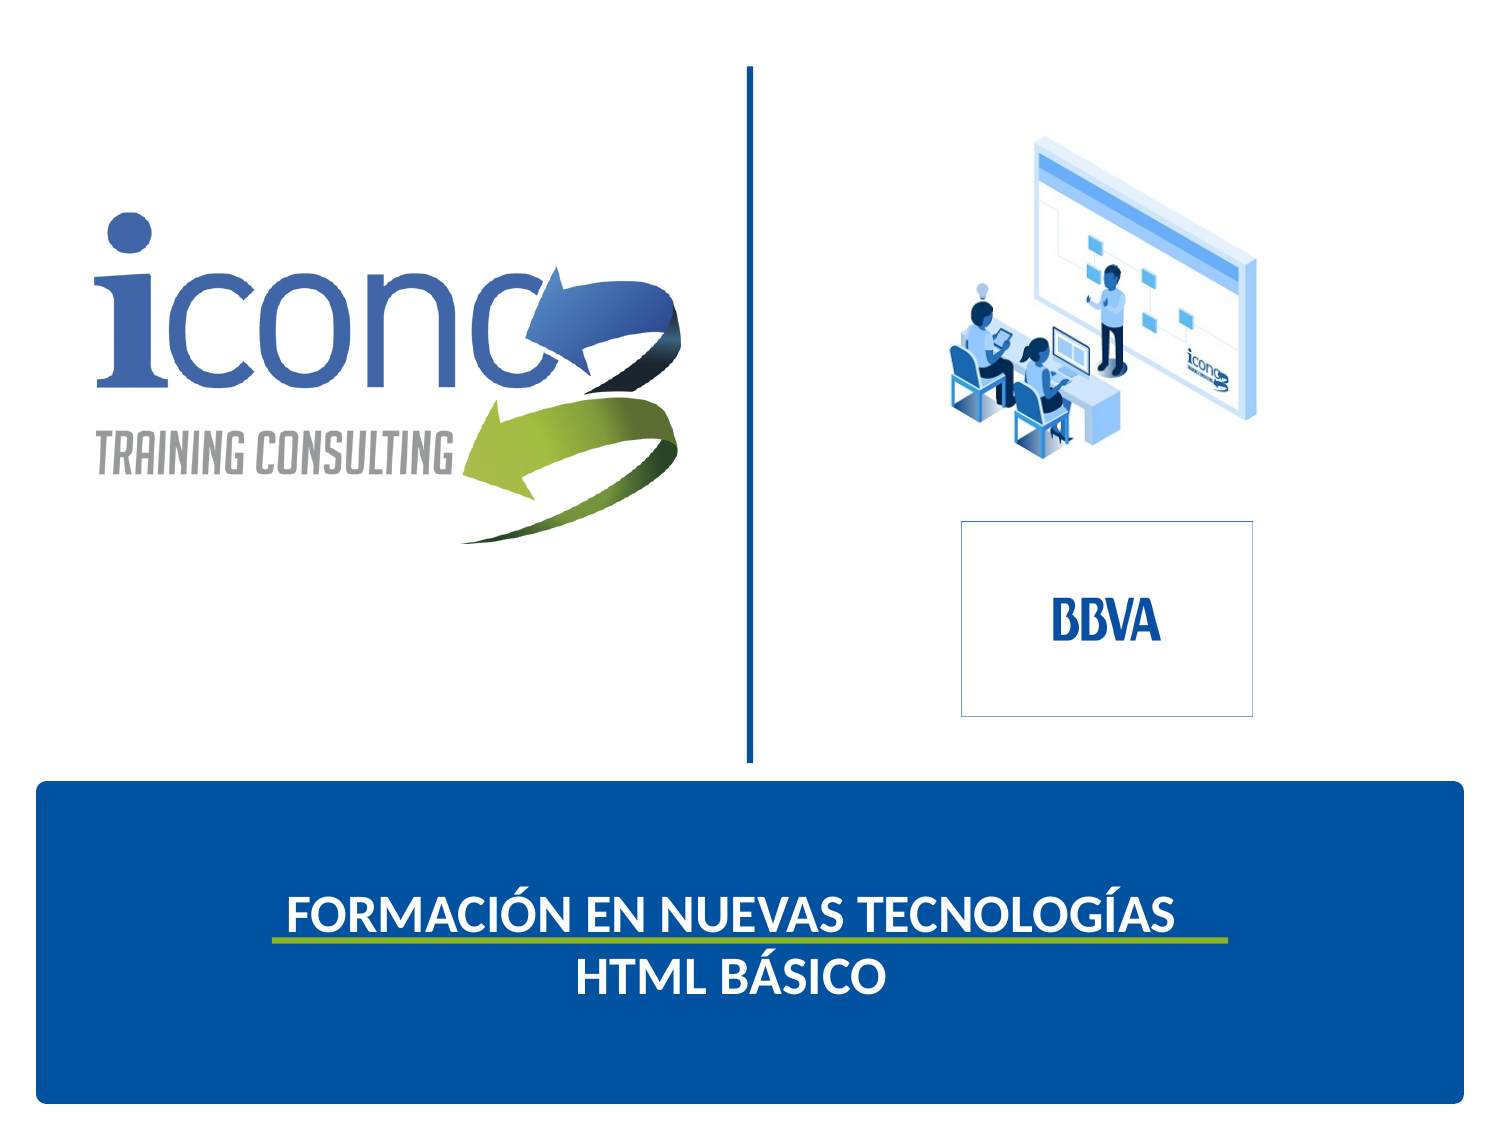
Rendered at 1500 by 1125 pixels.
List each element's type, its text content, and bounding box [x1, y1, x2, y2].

picture [88, 207, 682, 551]
picture [926, 125, 1288, 480]
text_box [44, 789, 1456, 1096]
picture [961, 521, 1254, 718]
text_box FORMACIÓN EN NUEVAS TECNOLOGÍAS HTML BÁSICO [46, 775, 1417, 1012]
